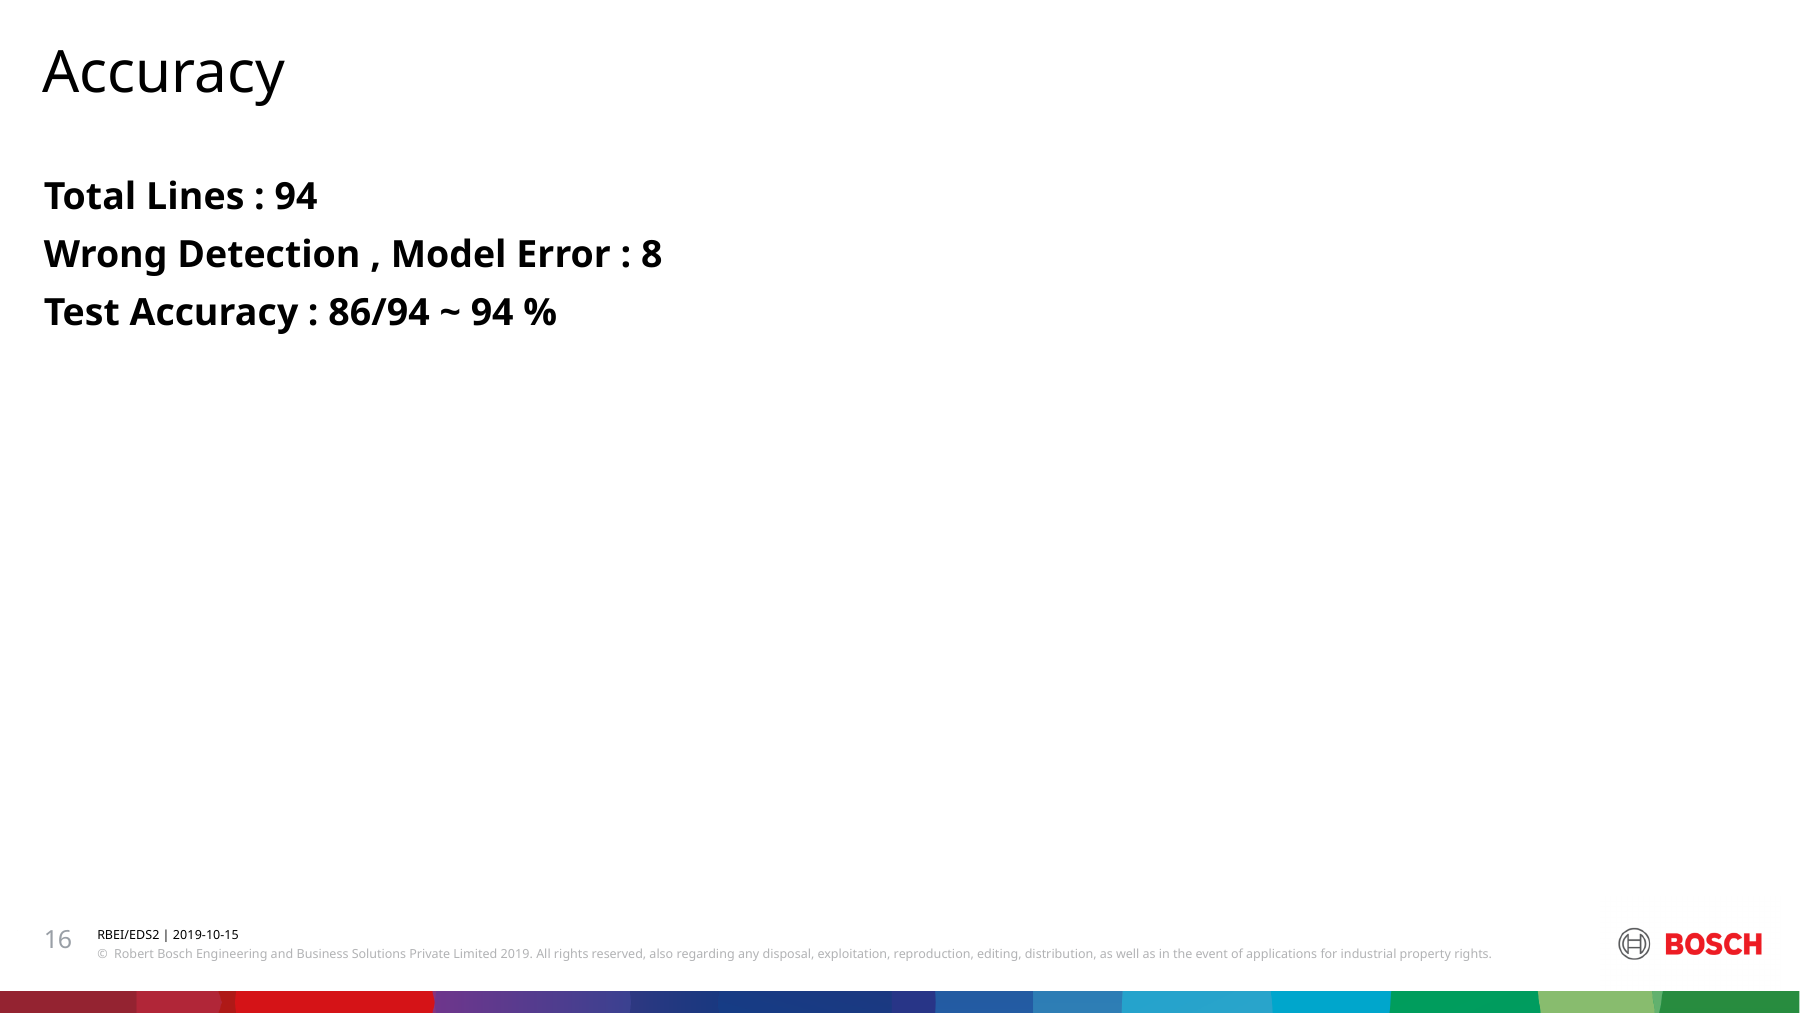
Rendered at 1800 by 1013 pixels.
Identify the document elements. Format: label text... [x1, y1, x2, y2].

picture [0, 905, 1272, 1013]
slide_number 16 [43, 923, 92, 991]
list Accuracy [42, 42, 1757, 107]
picture [1390, 896, 1800, 1013]
text_box Total Lines : 94 Wrong Detection , Model Error : 8 Test Accuracy : 86/94 ~ 94 % [43, 168, 1404, 607]
